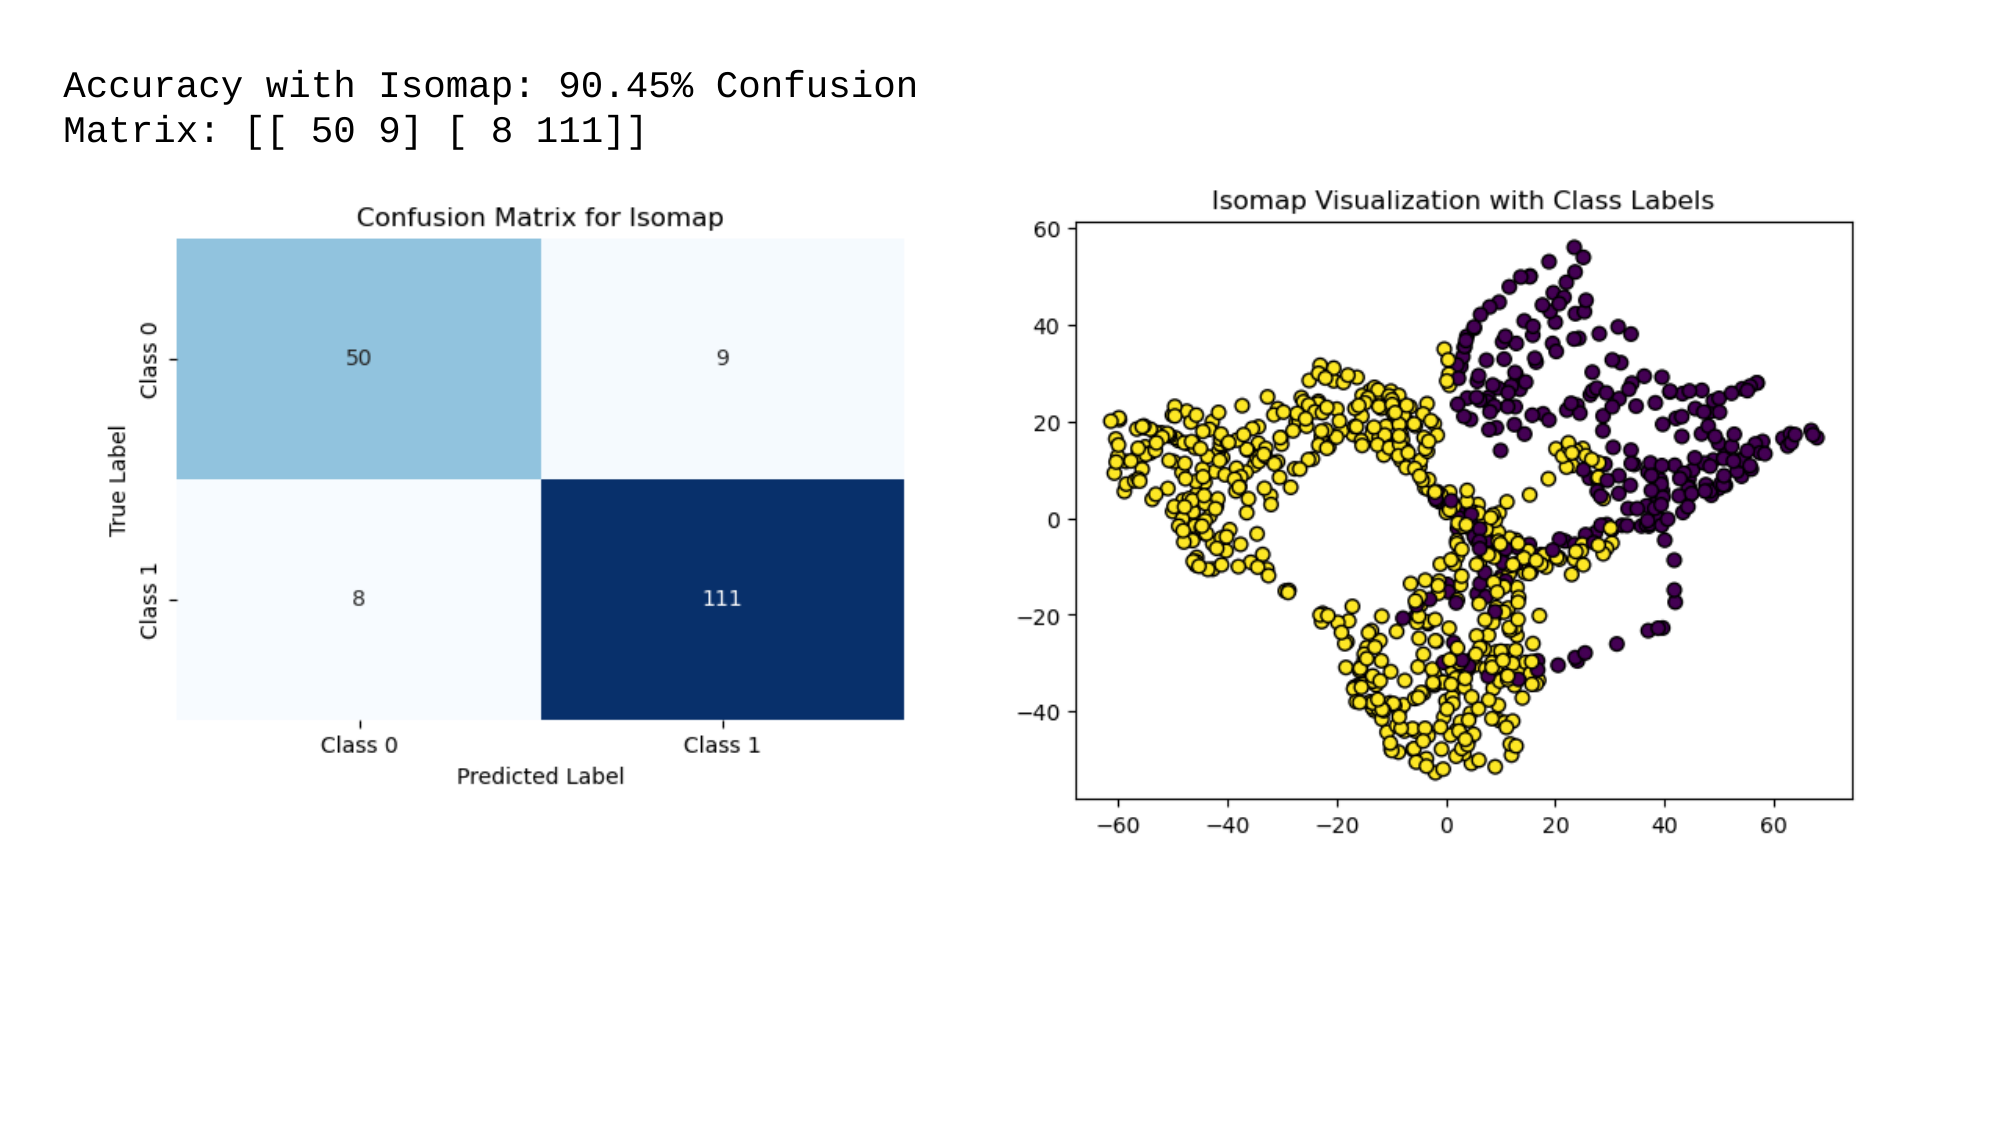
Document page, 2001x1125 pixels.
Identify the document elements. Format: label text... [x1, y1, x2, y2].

picture [999, 175, 1868, 852]
text_box Accuracy with Isomap: 90.45% Confusion Matrix: [[ 50 9] [ 8 111]] [48, 52, 1049, 157]
picture [94, 192, 920, 804]
